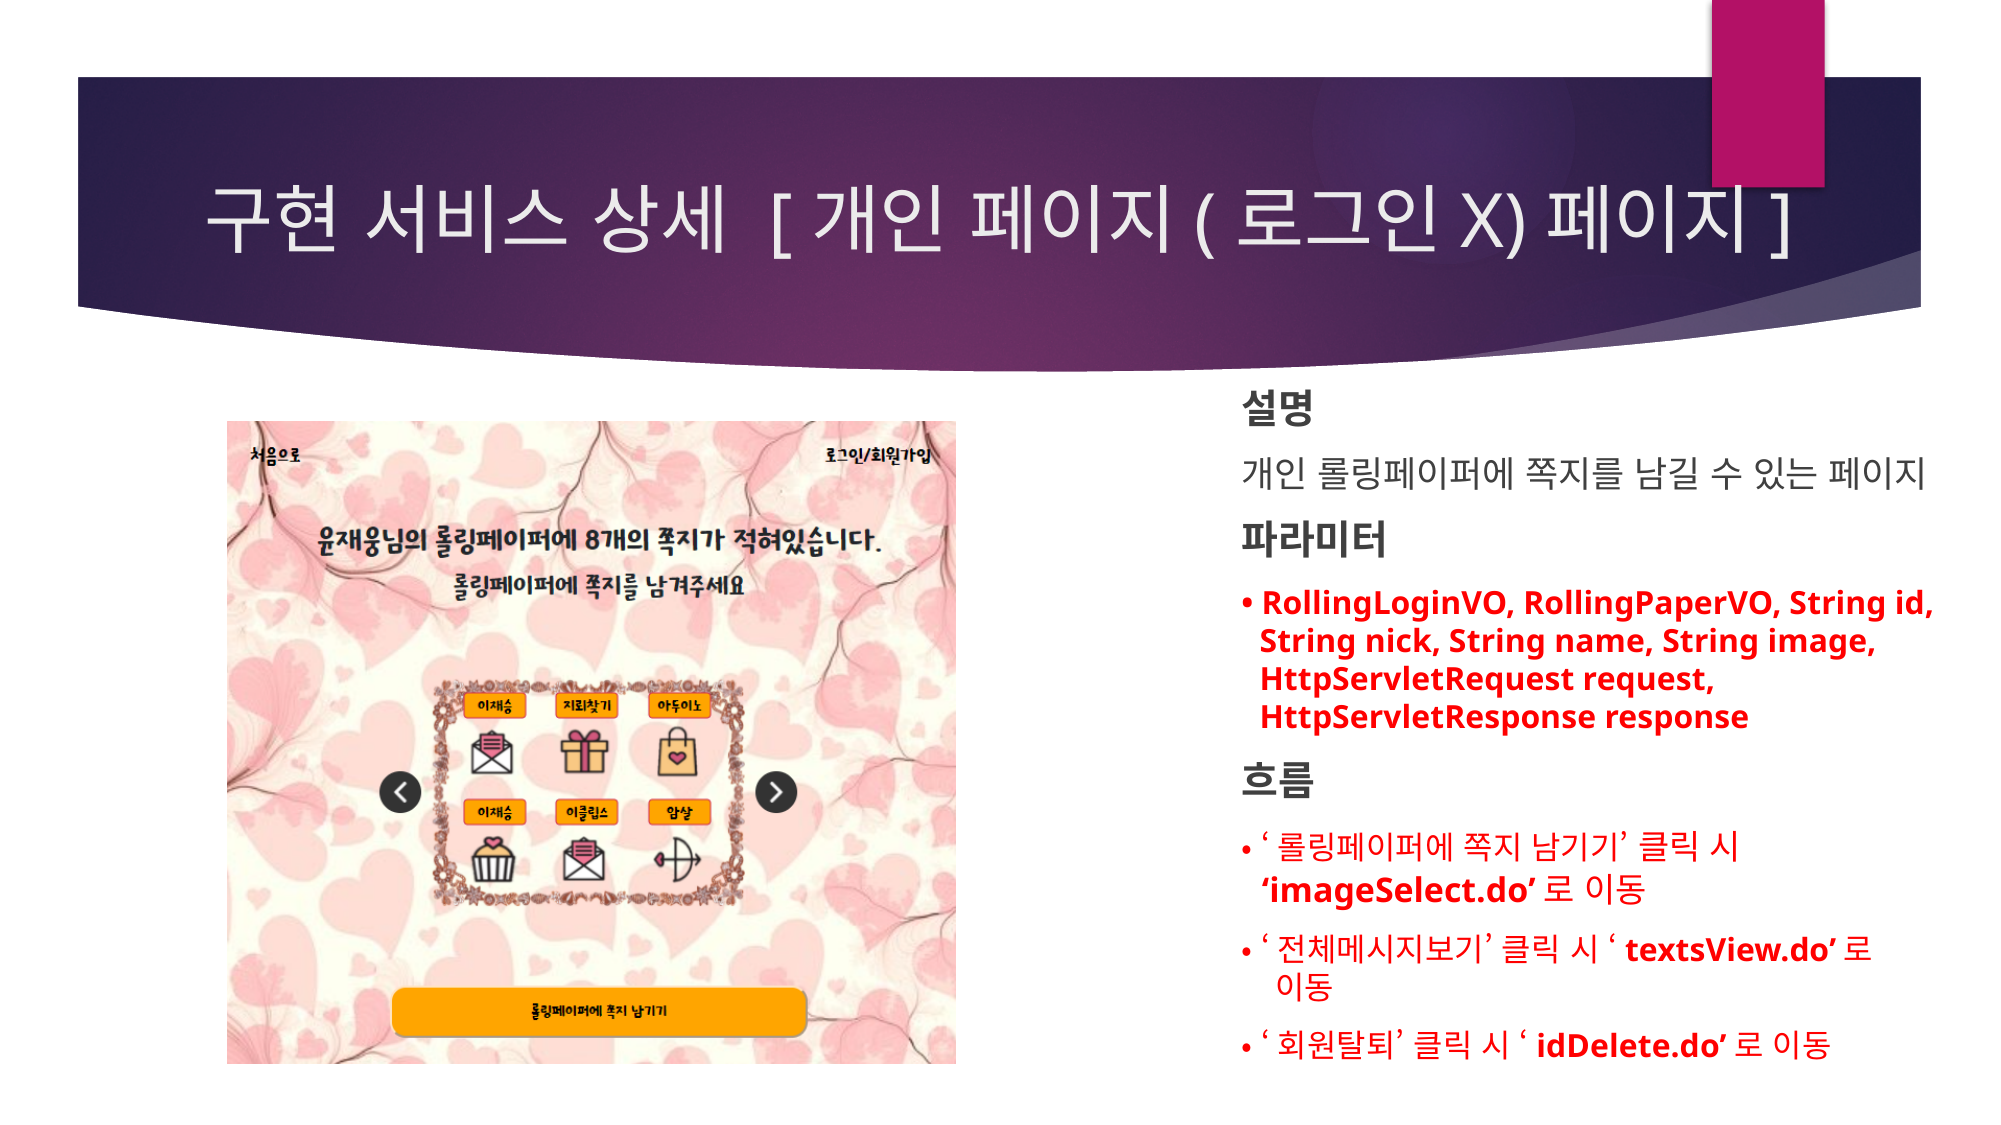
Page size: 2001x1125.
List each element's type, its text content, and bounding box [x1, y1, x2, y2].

list 설명 개인 롤링페이퍼에 쪽지를 남길 수 있는 페이지 파라미터 • RollingLoginVO, RollingPaperVO, String id, 1String nick, String name, String image, 1HttpServletRequest request, 1HttpServletResponse response 흐름 • ‘롤링페이퍼에 쪽지 남기기’ 클릭 시 1 1 1 1 1 1‘imageSelect.do’로 이동 • ‘전체메시지보기’ 클릭 시 ‘textsView.do’로 1 1 1 이동 • ‘회원탈퇴’ 클릭 시 ‘idDelete.do’로 이동 [1226, 375, 1952, 1102]
picture [226, 421, 957, 1065]
title 구현 서비스 상세 [개인 페이지(로그인X)페이지] [189, 159, 1837, 276]
